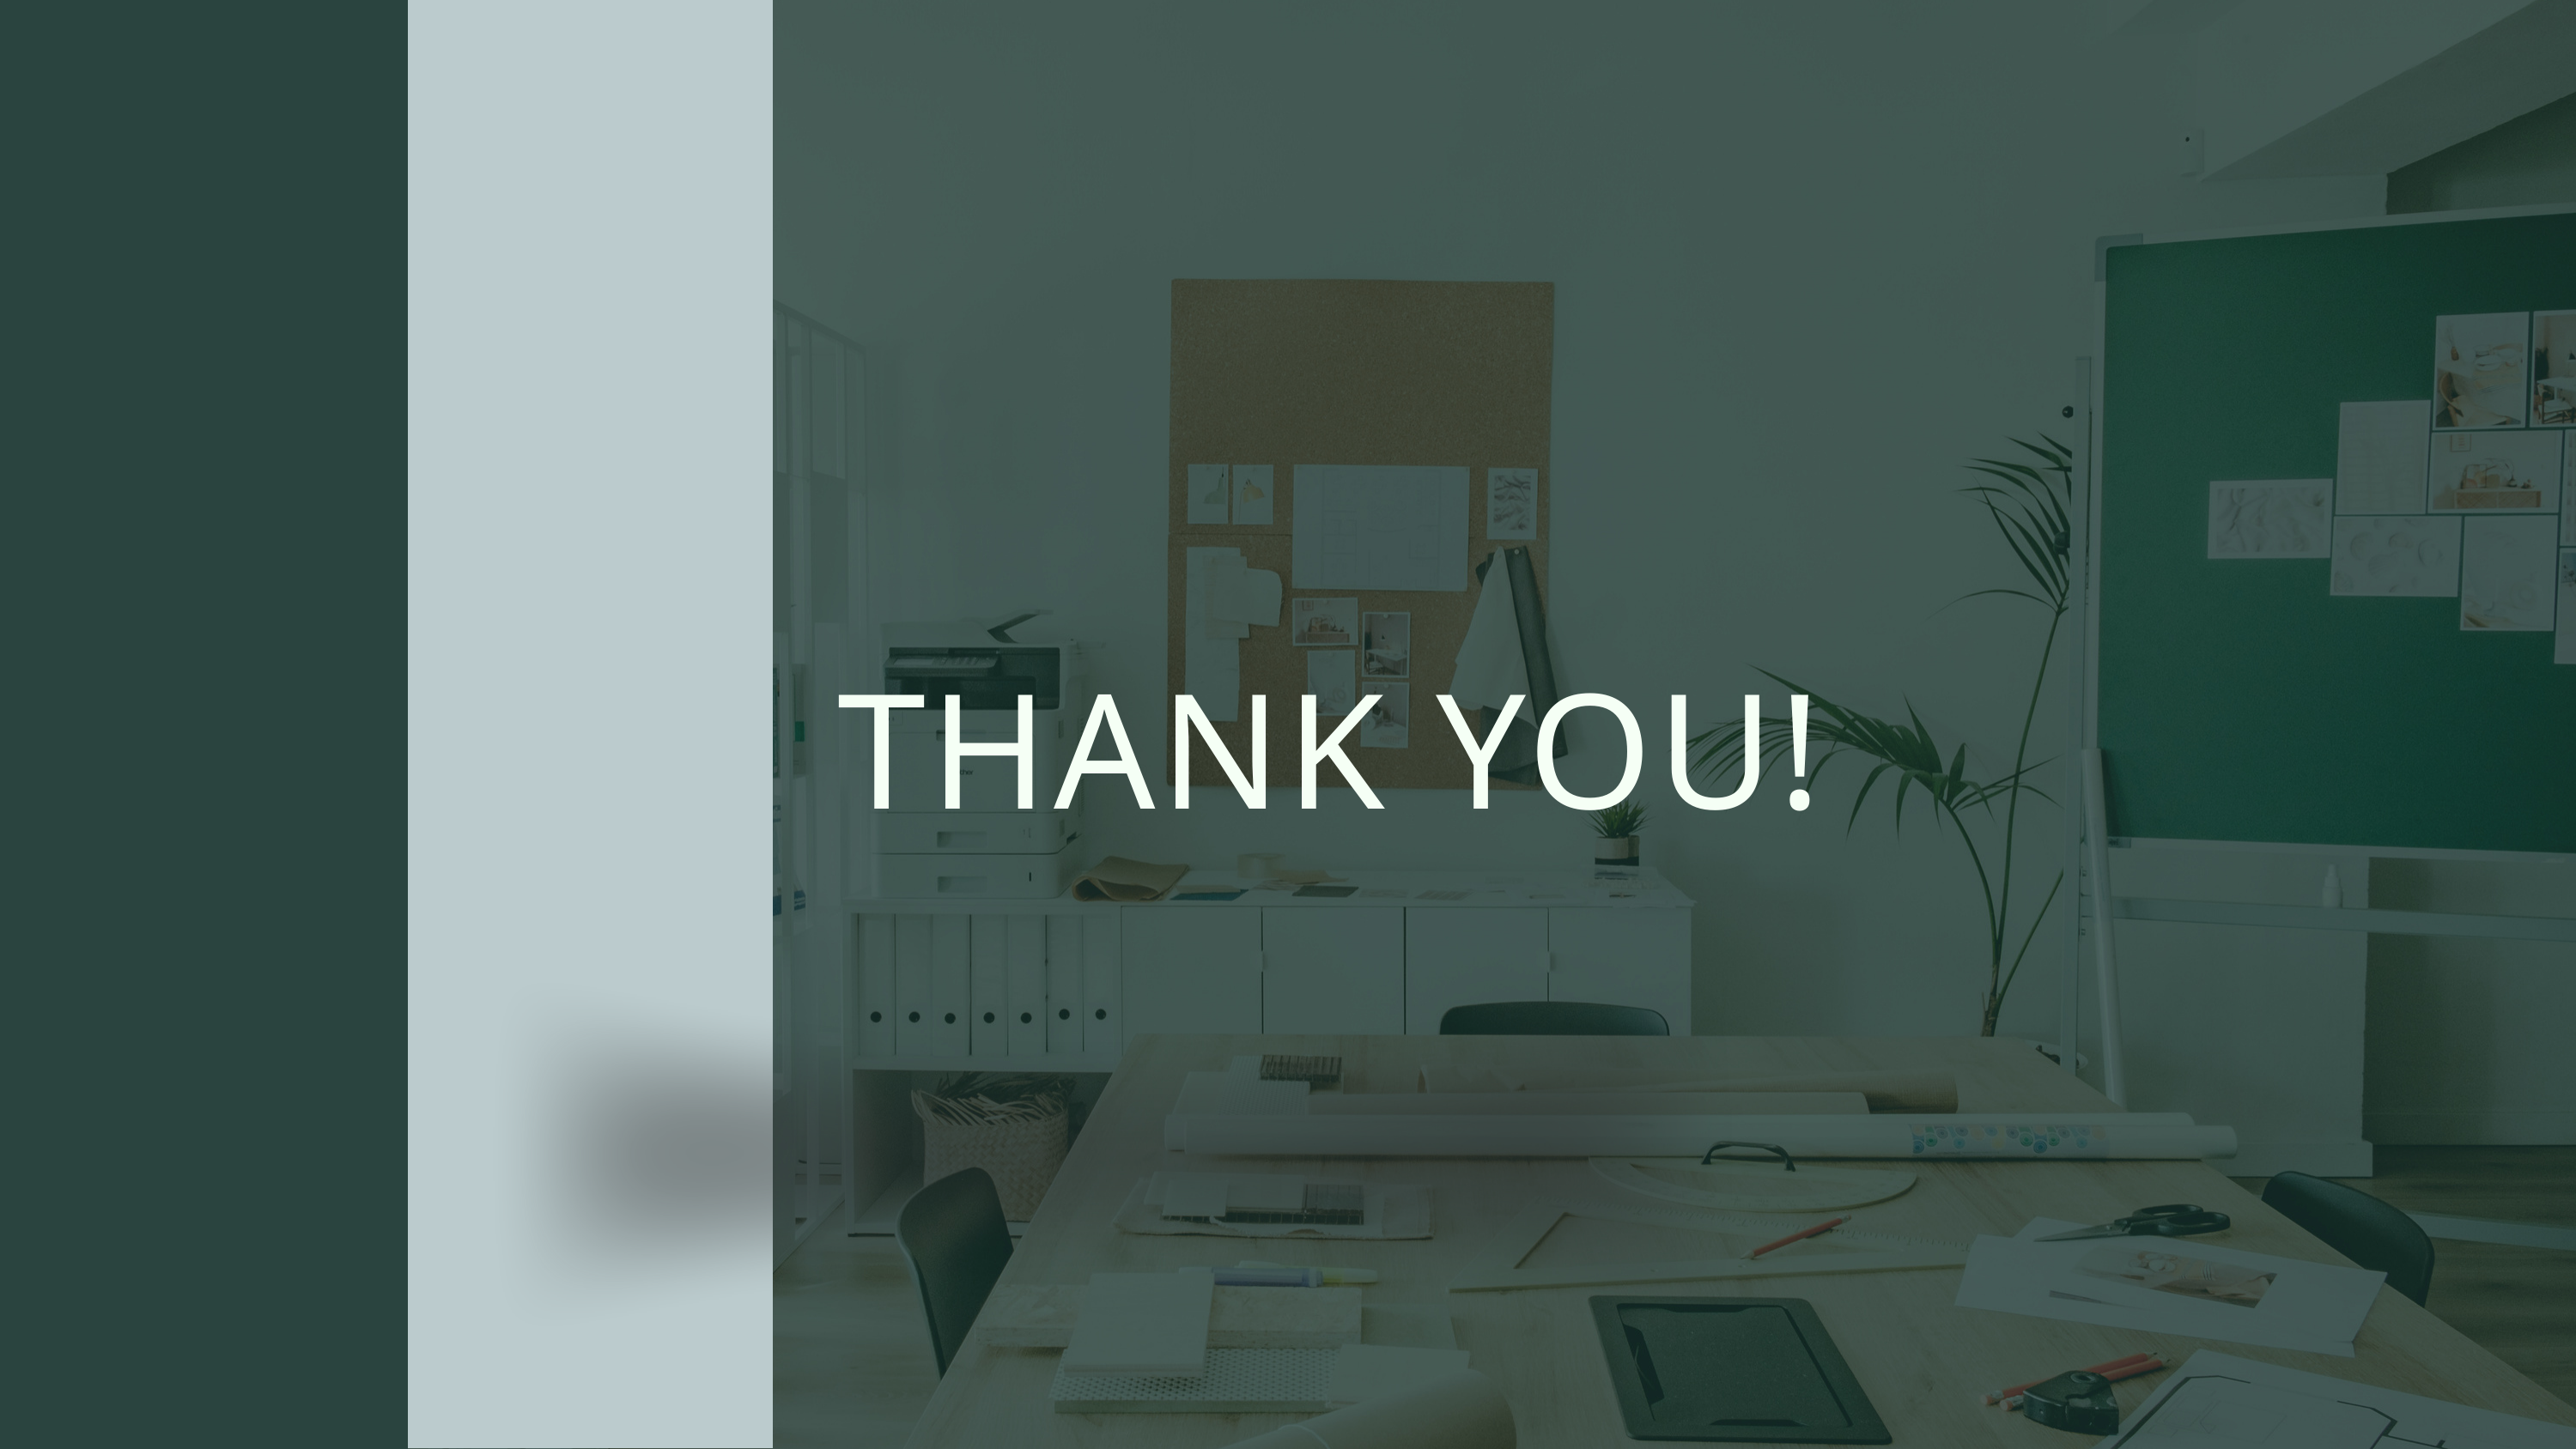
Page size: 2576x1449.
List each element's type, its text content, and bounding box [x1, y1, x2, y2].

text_box [779, 975, 1737, 1334]
text_box [774, 0, 2576, 1449]
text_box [0, 0, 409, 1449]
text_box THANK YOU! [837, 617, 1956, 841]
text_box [410, 0, 773, 1449]
